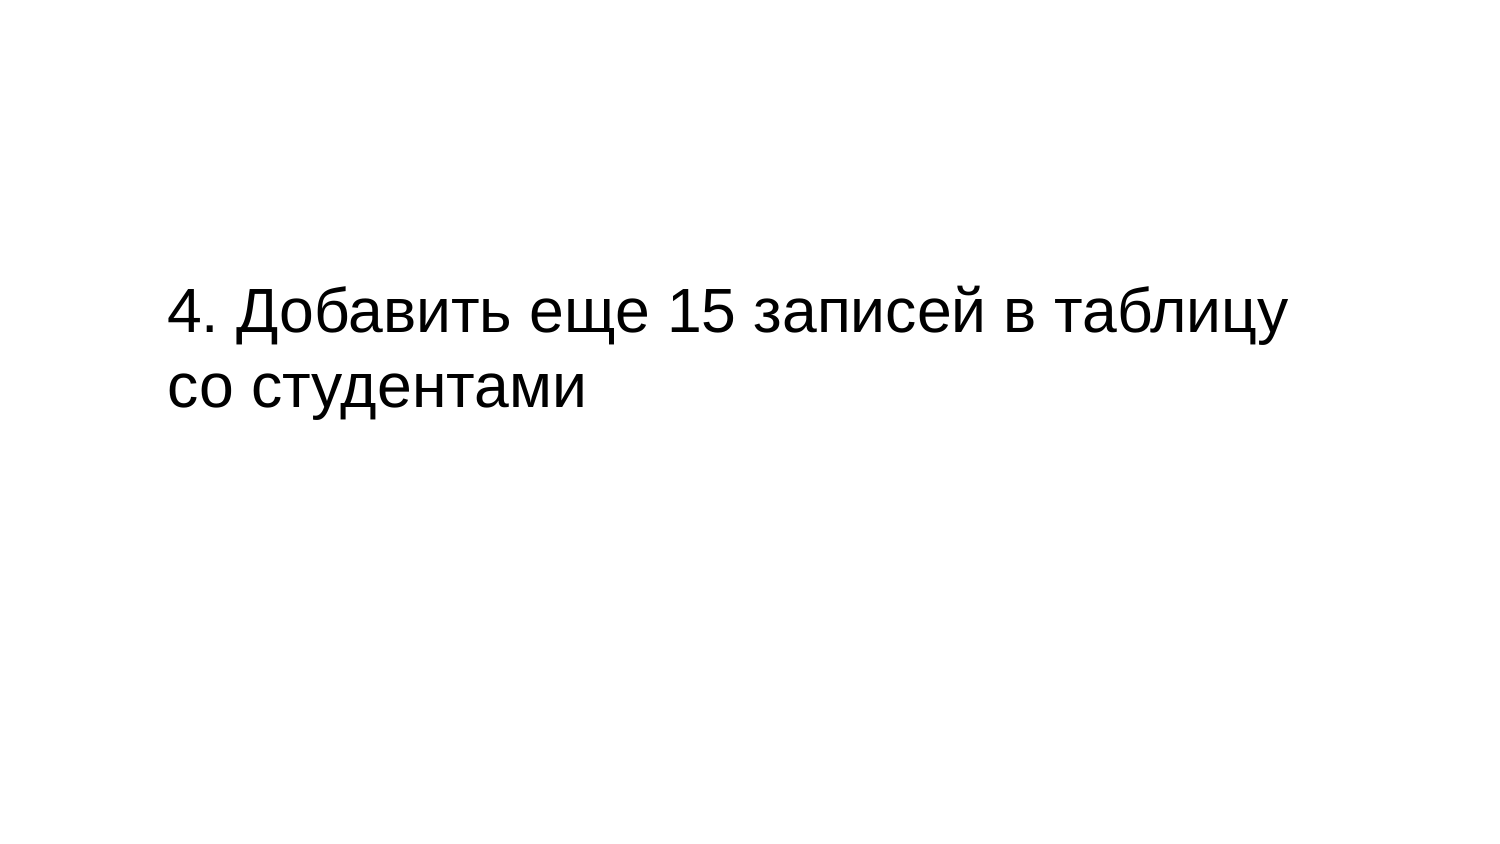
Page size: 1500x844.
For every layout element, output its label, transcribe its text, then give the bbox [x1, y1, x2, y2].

text_box 4. Добавить еще 15 записей в таблицу со студентами [77, 136, 1349, 629]
